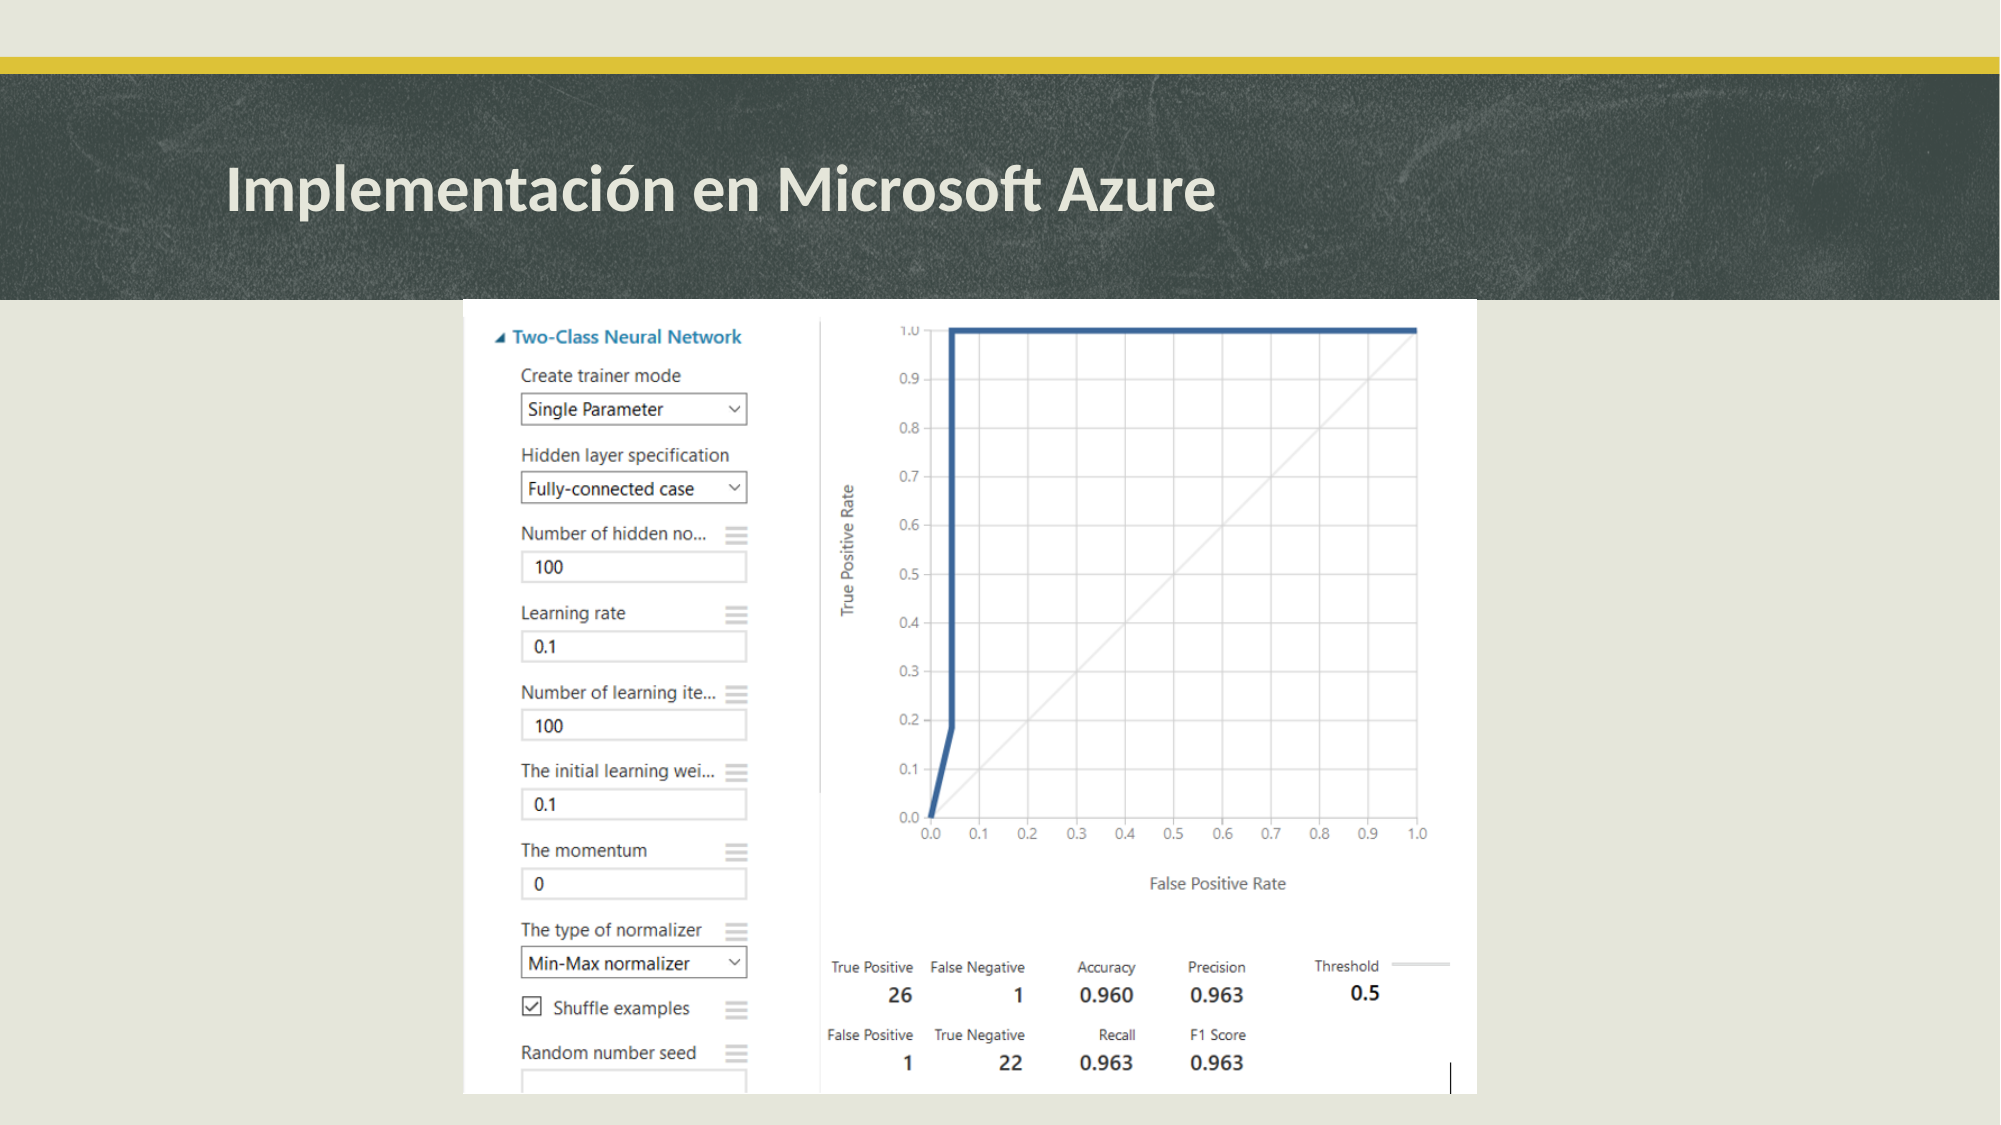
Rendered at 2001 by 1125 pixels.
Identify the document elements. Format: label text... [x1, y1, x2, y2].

title Implementación en Microsoft Azure [210, 76, 1790, 300]
picture [0, 74, 2000, 300]
picture [463, 299, 1477, 1094]
